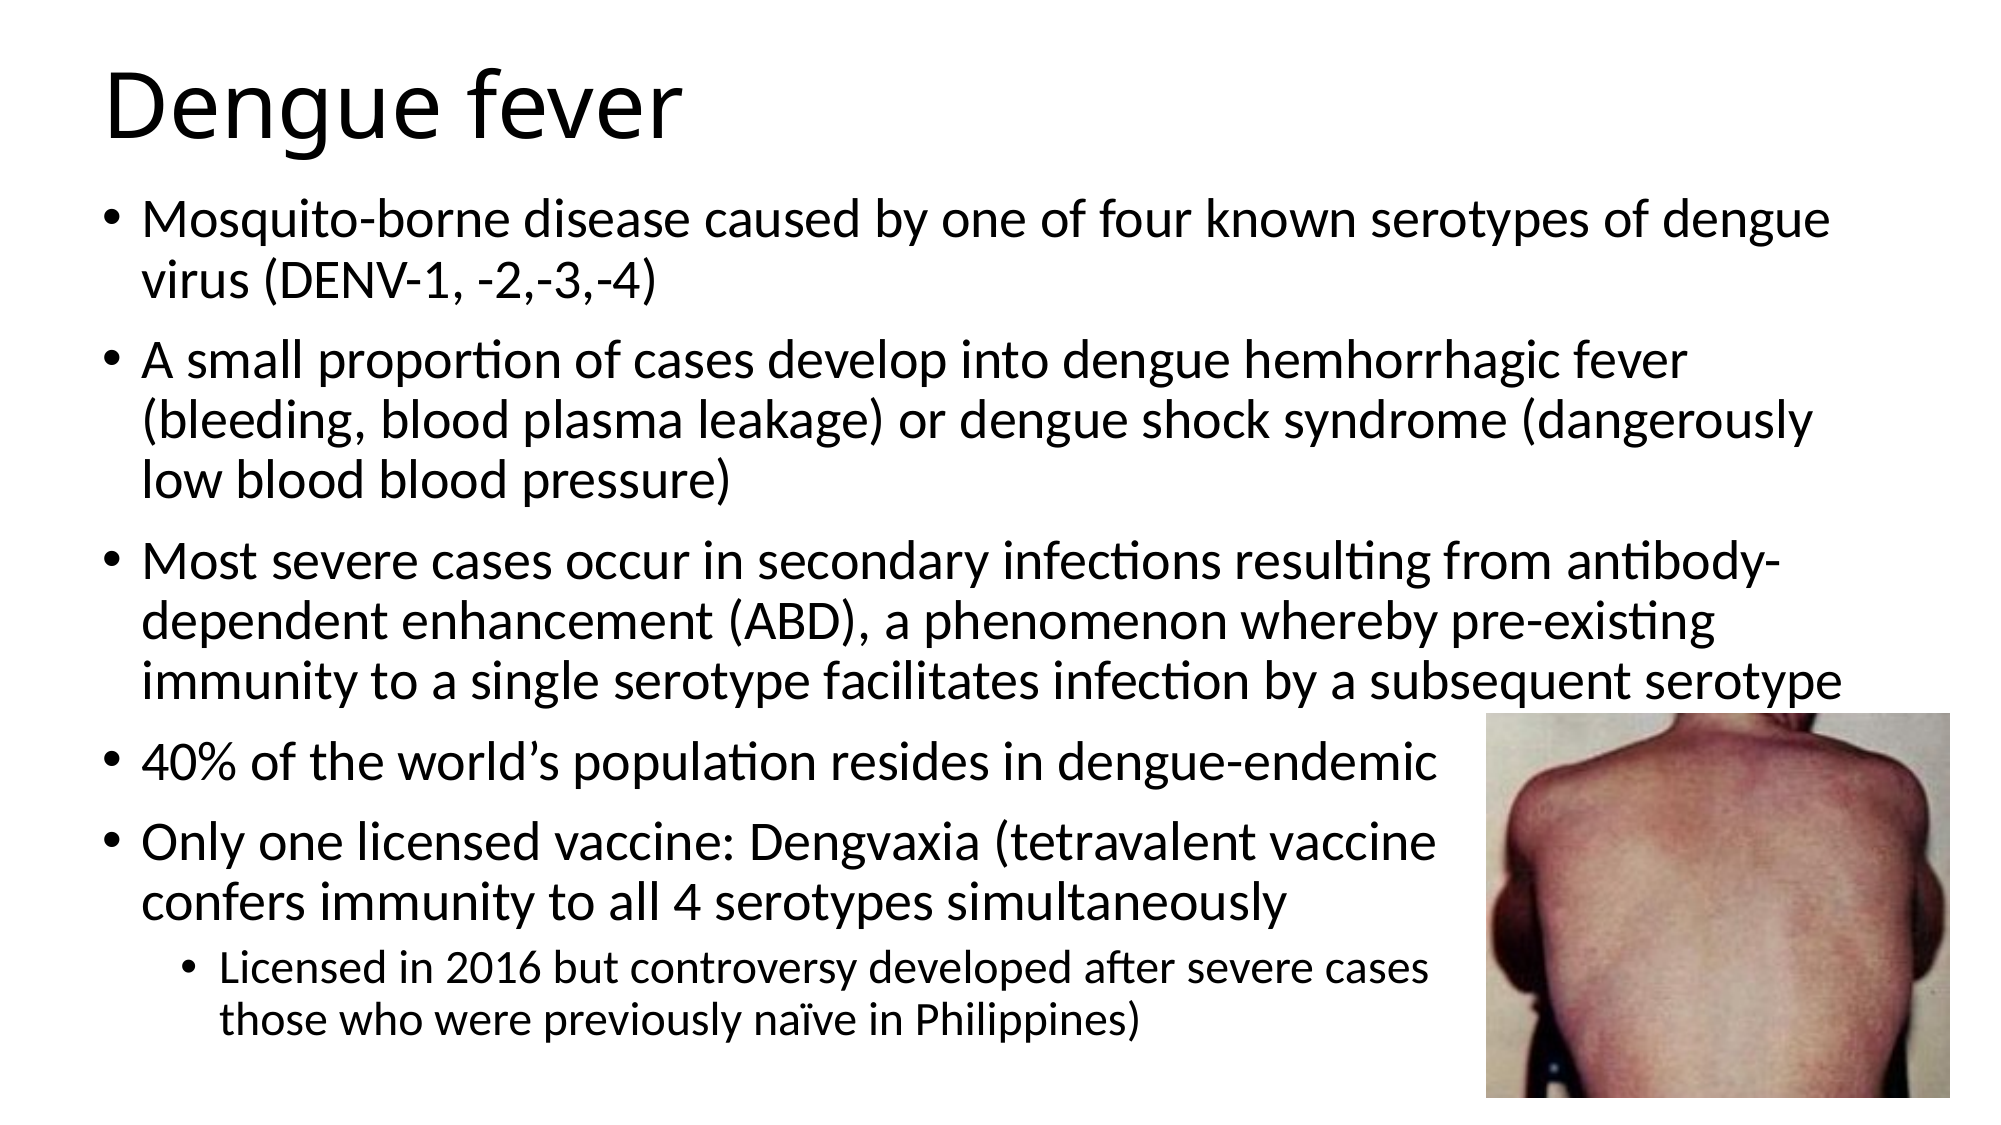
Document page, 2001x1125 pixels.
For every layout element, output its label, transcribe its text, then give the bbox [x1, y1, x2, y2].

title Dengue fever [87, 0, 1813, 182]
picture [1486, 713, 1950, 1098]
list Mosquito-borne disease caused by one of four known serotypes of dengue virus (DENV-1, -2,-3,-4) A small proportion of cases develop into dengue hemhorrhagic fever (bleeding, blood plasma leakage) or dengue shock syndrome (dangerously low blood blood pressure) Most severe cases occur in secondary infections resulting from antibody-dependent enhancement (ABD), a phenomenon whereby pre-existing immunity to a single serotype facilitates infection by a subsequent serotype 40% of the world’s population resides in dengue-endemic areas Only one licensed vaccine: Dengvaxia (tetravalent vaccine which confers immunity to all 4 serotypes simultaneously Licensed in 2016 but controversy developed after severe cases developed in those who were previously naïve in Philippines) [87, 182, 1913, 1068]
